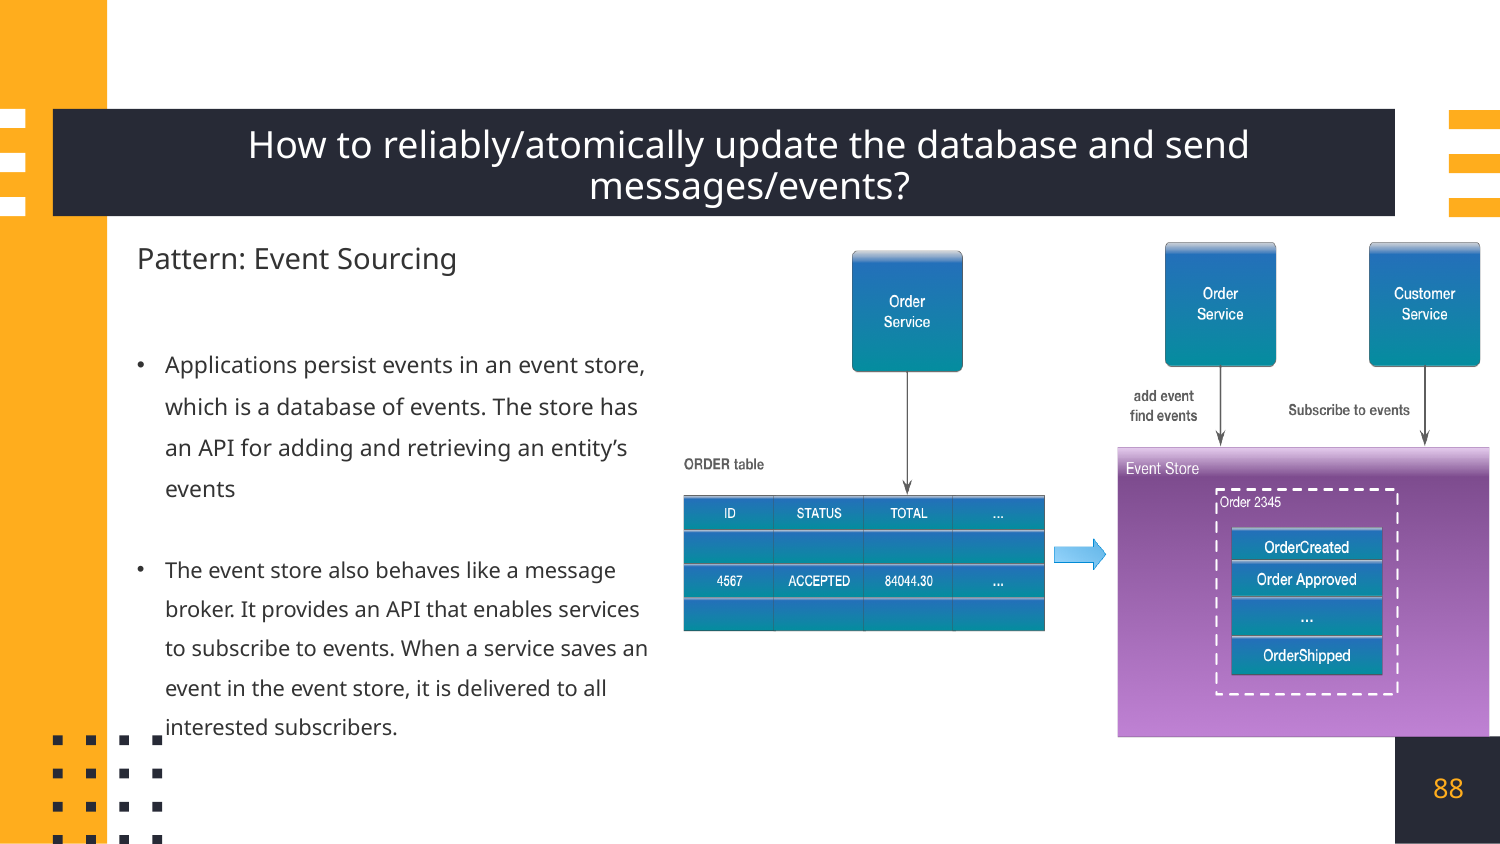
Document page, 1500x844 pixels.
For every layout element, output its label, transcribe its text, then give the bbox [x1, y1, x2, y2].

title How to reliably/atomically update the database and send messages/events? [104, 113, 1396, 221]
slide_number 88 [1395, 752, 1500, 844]
picture [675, 232, 1497, 747]
text_box Pattern: Event Sourcing Applications persist events in an event store, which is a database of events. The store has an API for adding and retrieving an entity’s events The event store also behaves like a message broker. It provides an API that enables services to subscribe to events. When a service saves an event in the event store, it is delivered to all interested subscribers. [122, 232, 674, 748]
